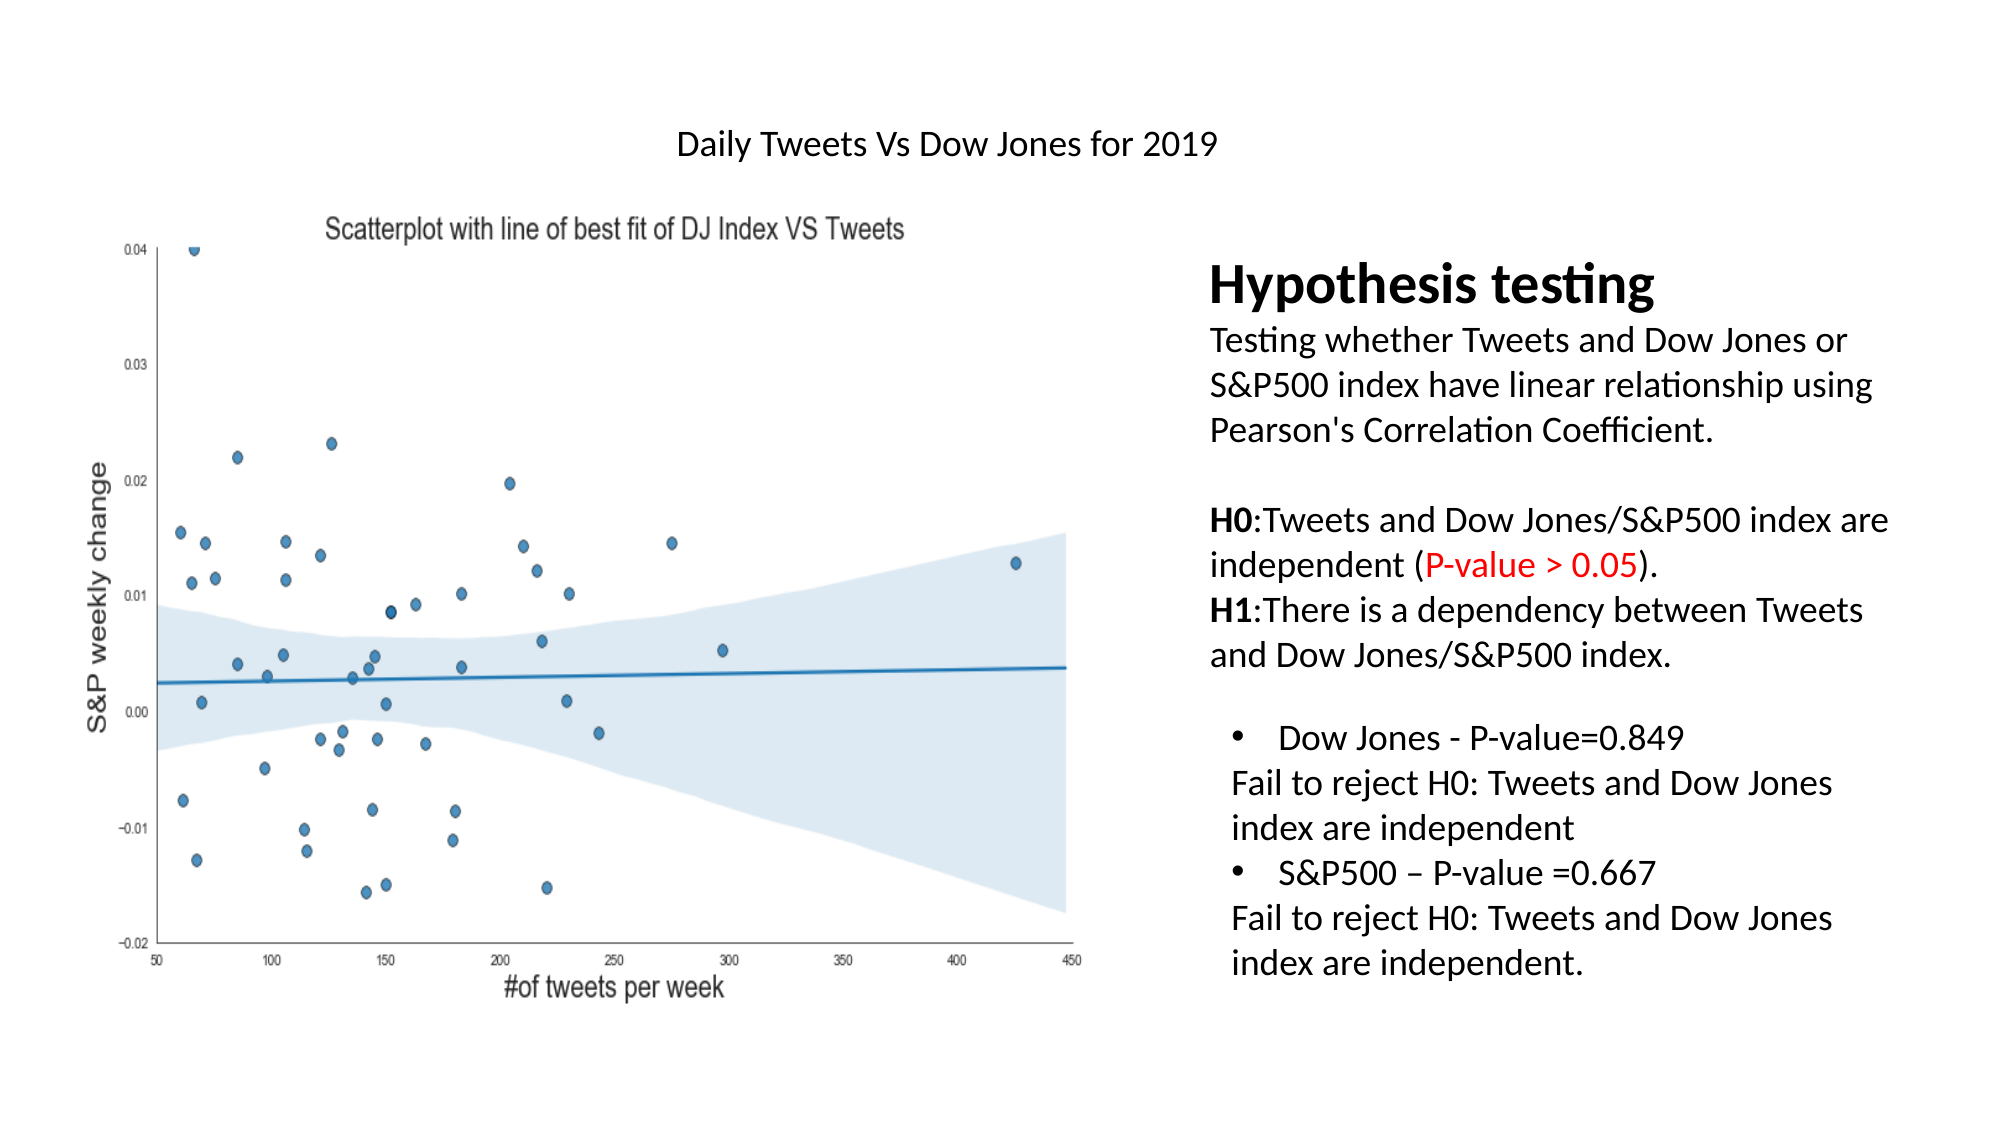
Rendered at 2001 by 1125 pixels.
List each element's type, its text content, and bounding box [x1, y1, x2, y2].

text_box Daily Tweets Vs Dow Jones for 2019 [235, 111, 1660, 172]
text_box Dow Jones - P-value=0.849 Fail to reject H0: Tweets and Dow Jones index are independent S&P500 – P-value =0.667 Fail to reject H0: Tweets and Dow Jones index are independent. [1216, 705, 1920, 990]
text_box Hypothesis testing Testing whether Tweets and Dow Jones or S&P500 index have linear relationship using Pearson's Correlation Coefficient. H0:Tweets and Dow Jones/S&P500 index are independent (P-value > 0.05). H1:There is a dependency between Tweets and Dow Jones/S&P500 index. [1195, 237, 1920, 683]
picture [80, 206, 1091, 1013]
